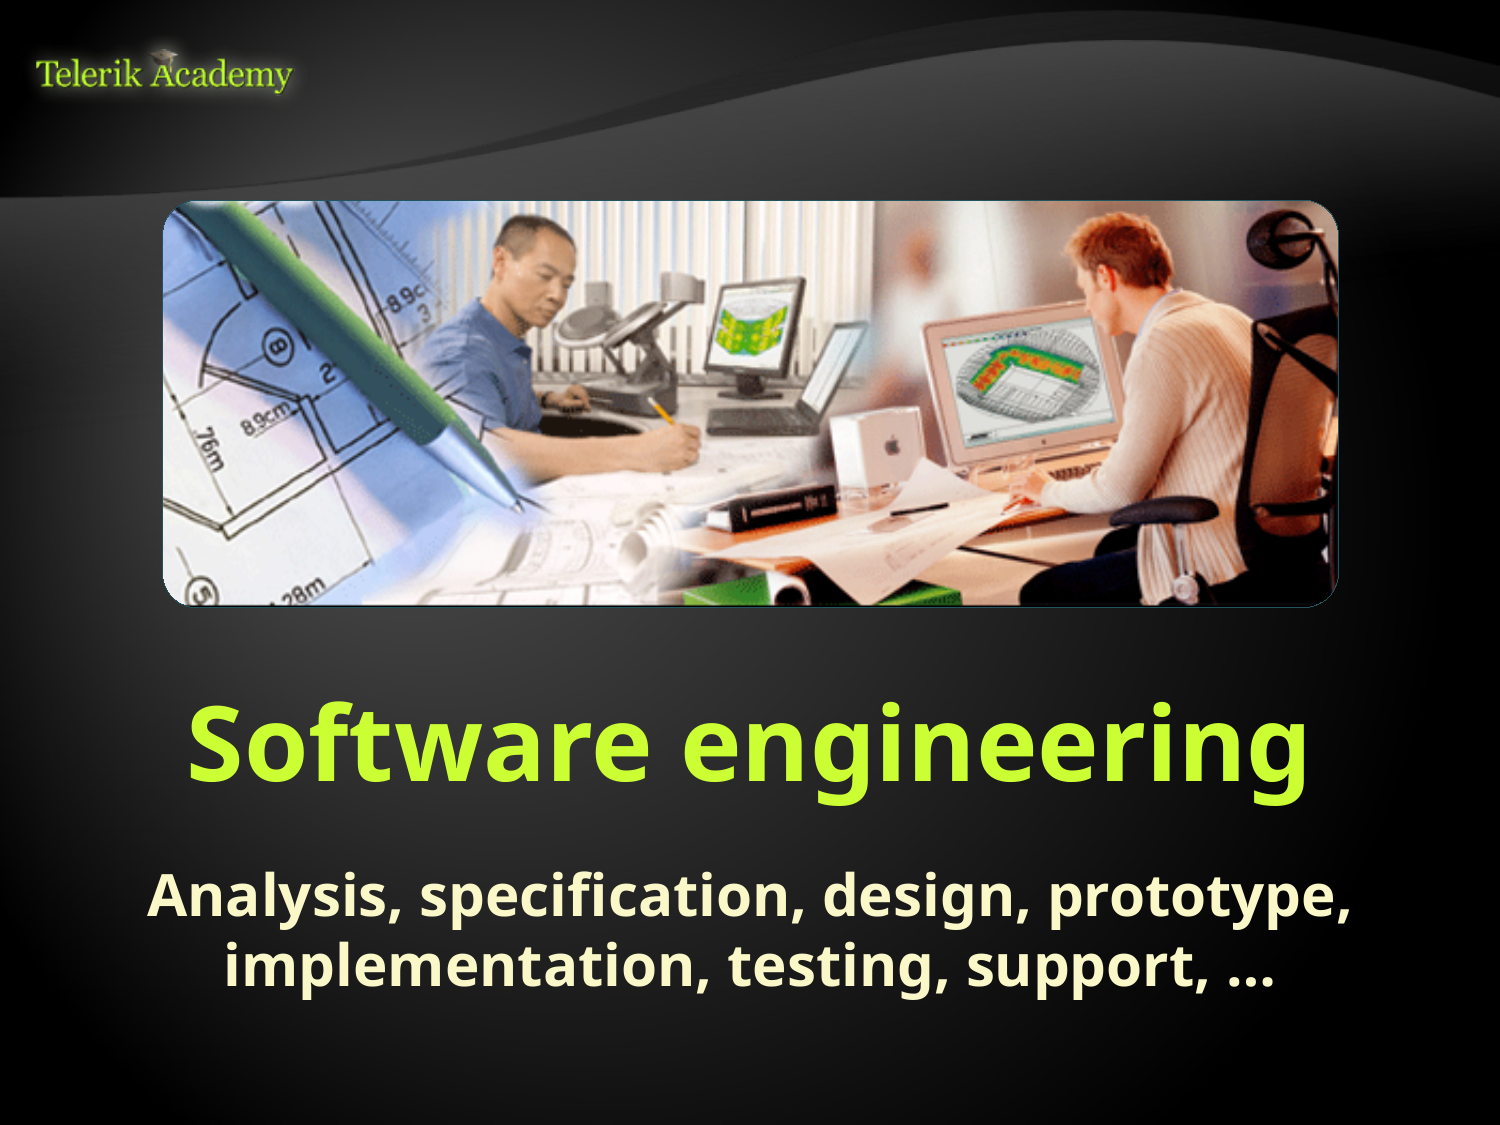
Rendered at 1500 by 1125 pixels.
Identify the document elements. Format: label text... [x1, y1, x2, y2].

title Software engineering [99, 687, 1400, 800]
subtitle Analysis, specification, design, prototype, implementation, testing, support, … [99, 844, 1400, 1013]
picture [0, 0, 1500, 1125]
